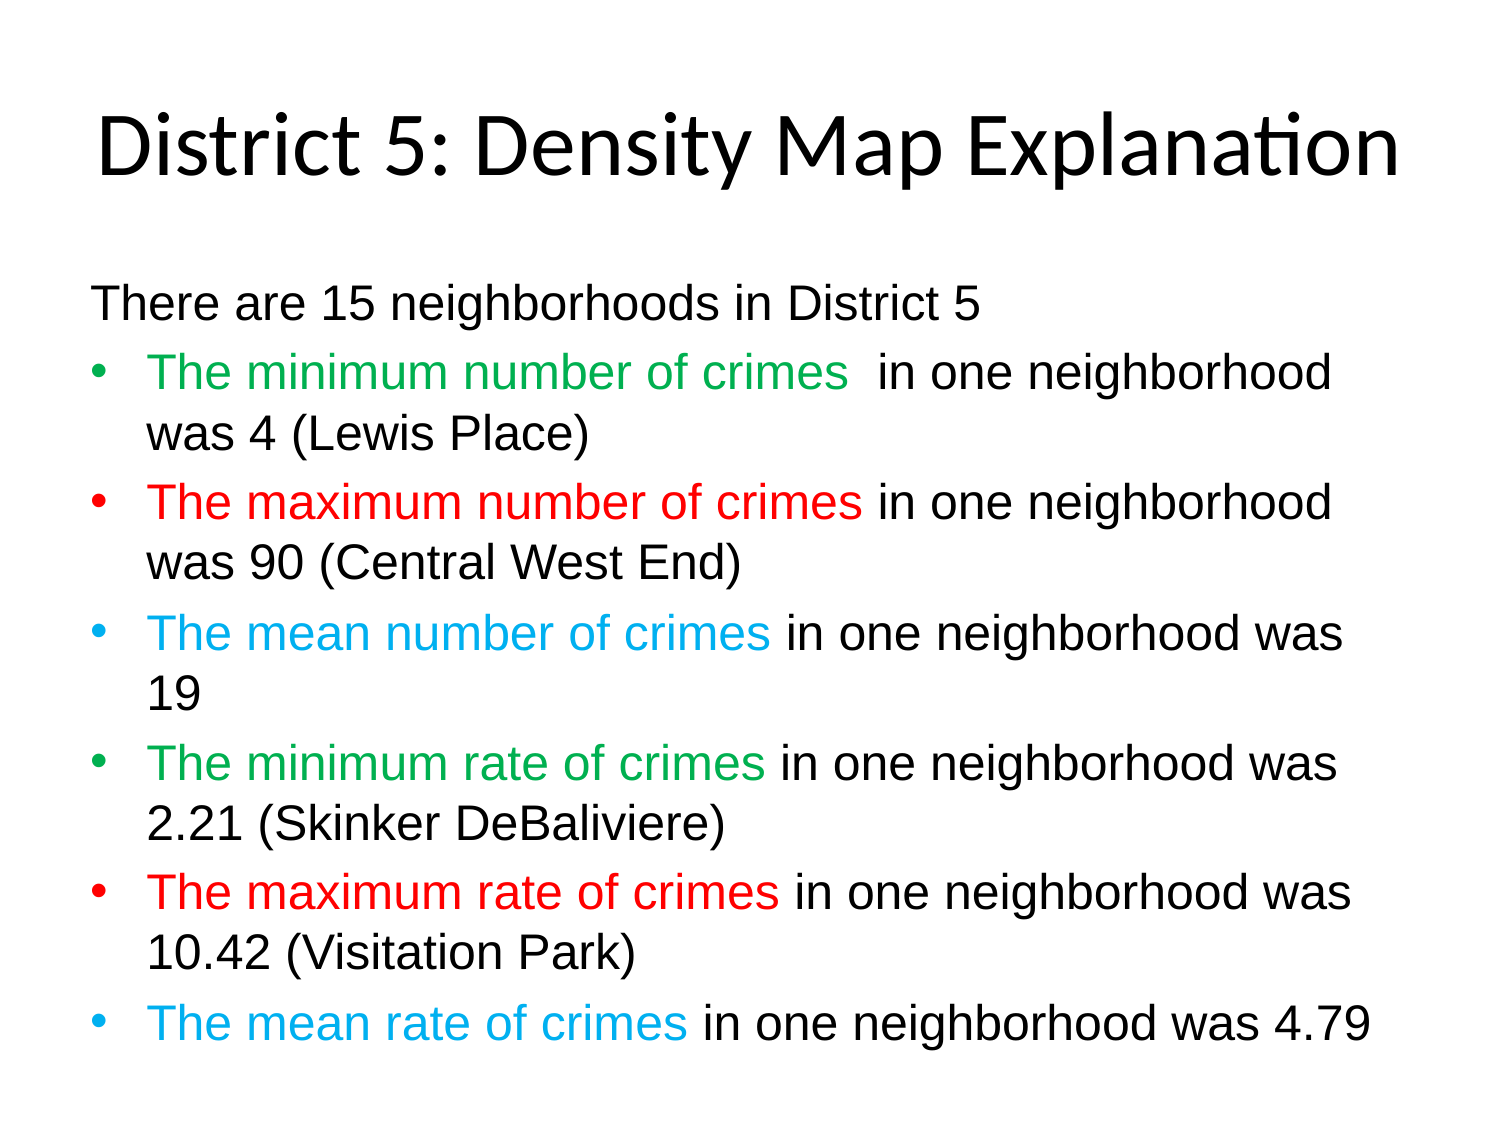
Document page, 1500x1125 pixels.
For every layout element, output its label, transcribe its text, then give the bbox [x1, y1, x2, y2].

title District 5: Density Map Explanation [75, 45, 1425, 233]
list There are 15 neighborhoods in District 5 The minimum number of crimes in one neighborhood was 4 (Lewis Place) The maximum number of crimes in one neighborhood was 90 (Central West End) The mean number of crimes in one neighborhood was 19 The minimum rate of crimes in one neighborhood was 2.21 (Skinker DeBaliviere) The maximum rate of crimes in one neighborhood was 10.42 (Visitation Park) The mean rate of crimes in one neighborhood was 4.79 [75, 262, 1425, 1005]
